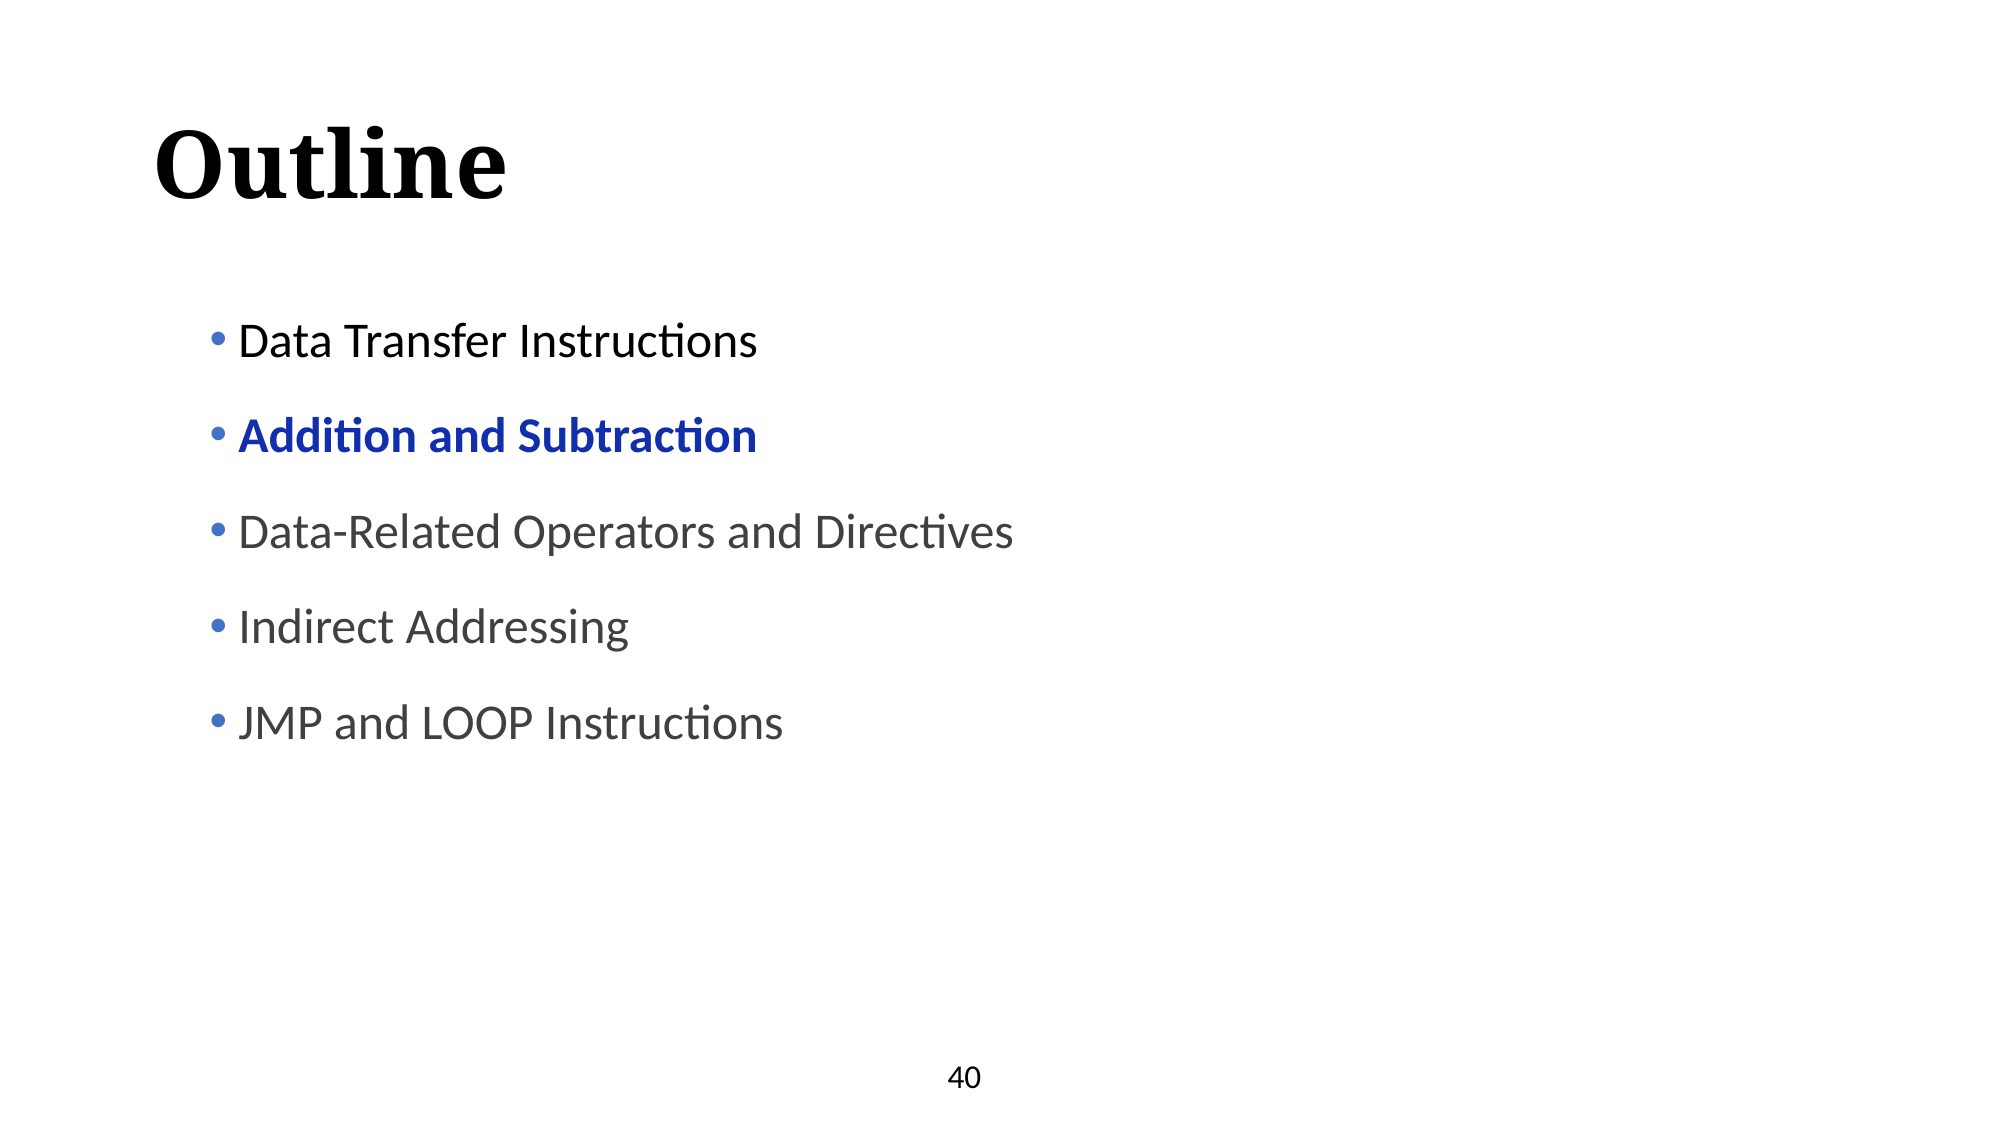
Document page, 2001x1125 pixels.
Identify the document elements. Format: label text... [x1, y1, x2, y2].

slide_number 40 [856, 1044, 1073, 1105]
text_box Data Transfer Instructions Addition and Subtraction Data-Related Operators and Directives Indirect Addressing JMP and LOOP Instructions [209, 306, 1223, 1030]
title Outline [137, 59, 1863, 278]
